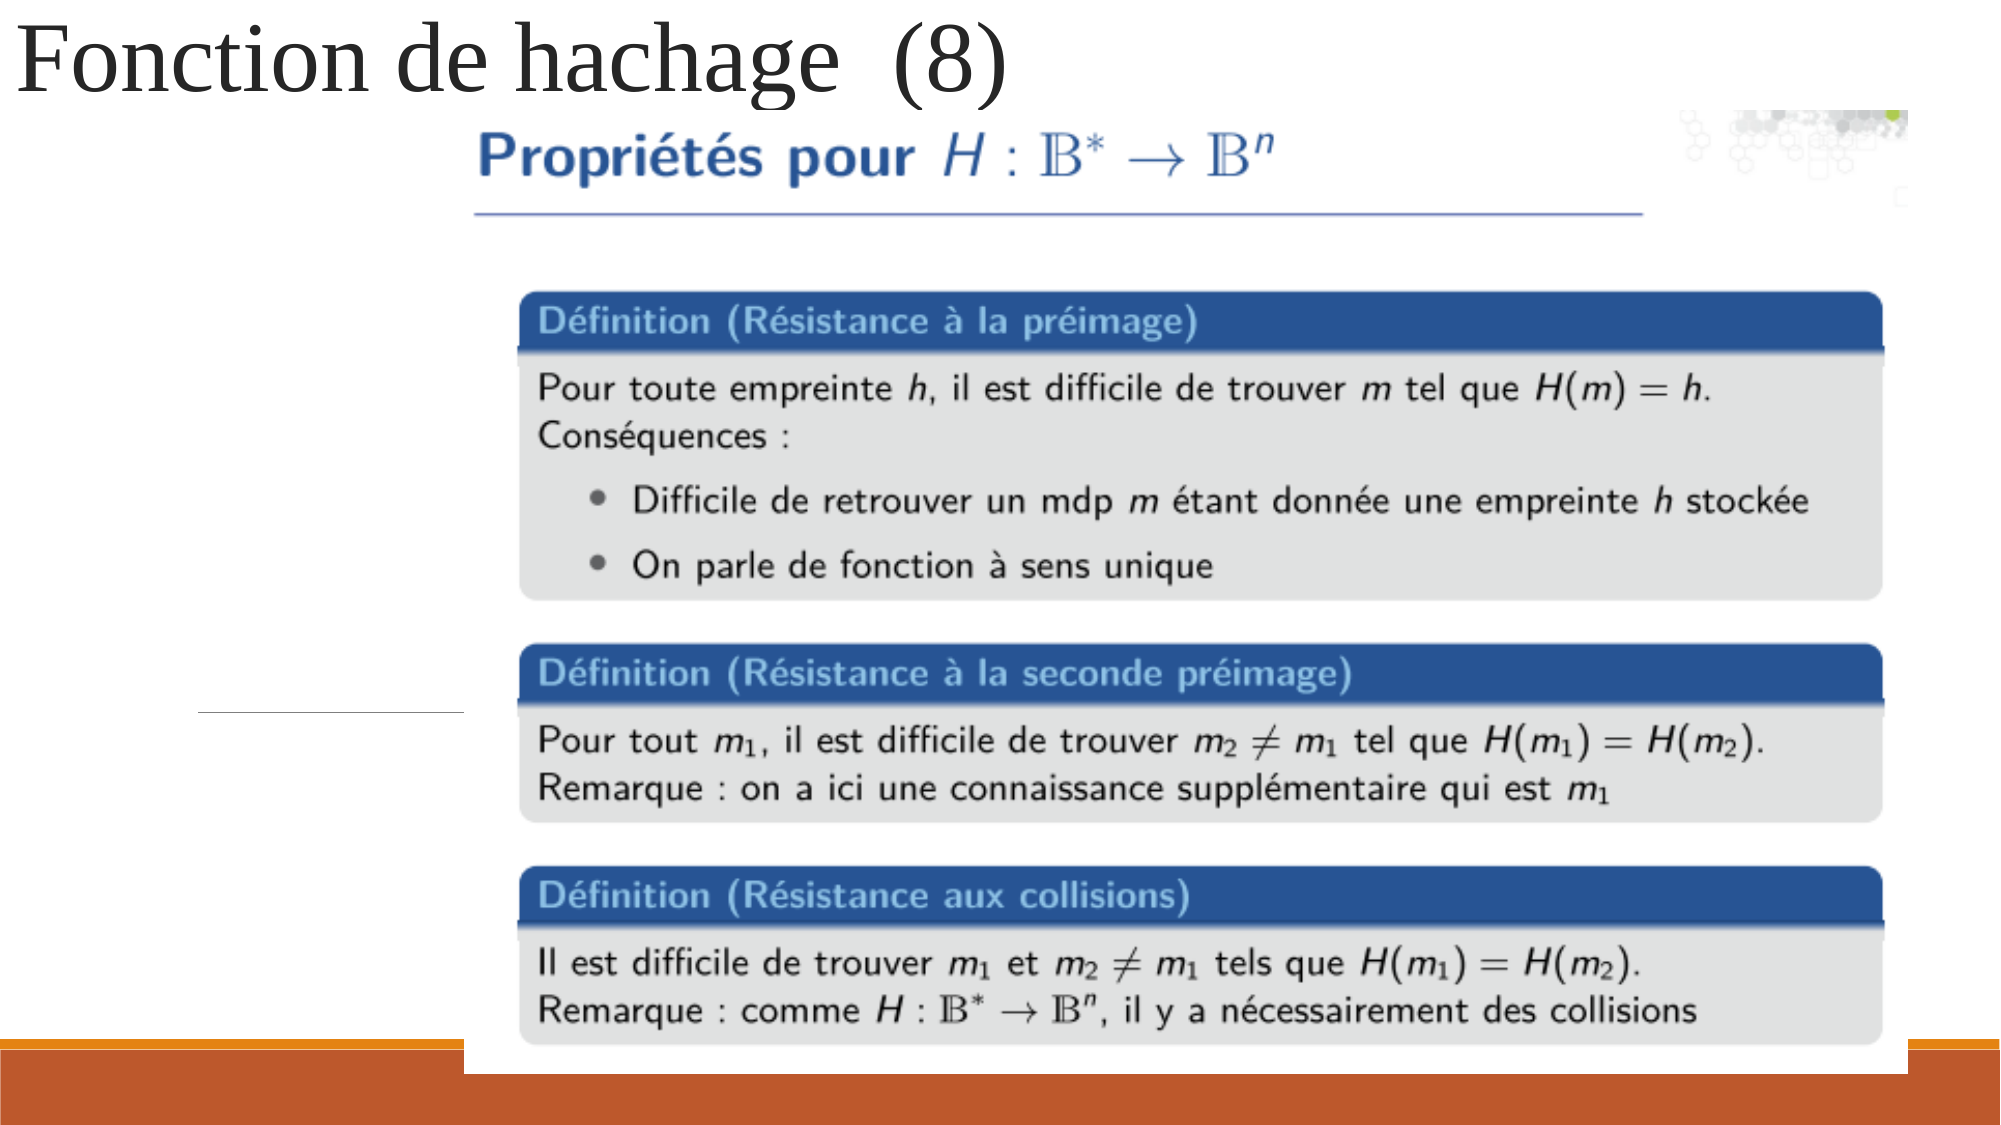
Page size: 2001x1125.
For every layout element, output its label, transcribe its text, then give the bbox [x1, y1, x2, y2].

picture [463, 109, 1908, 1074]
title Fonction de hachage (8) [0, 0, 1602, 120]
